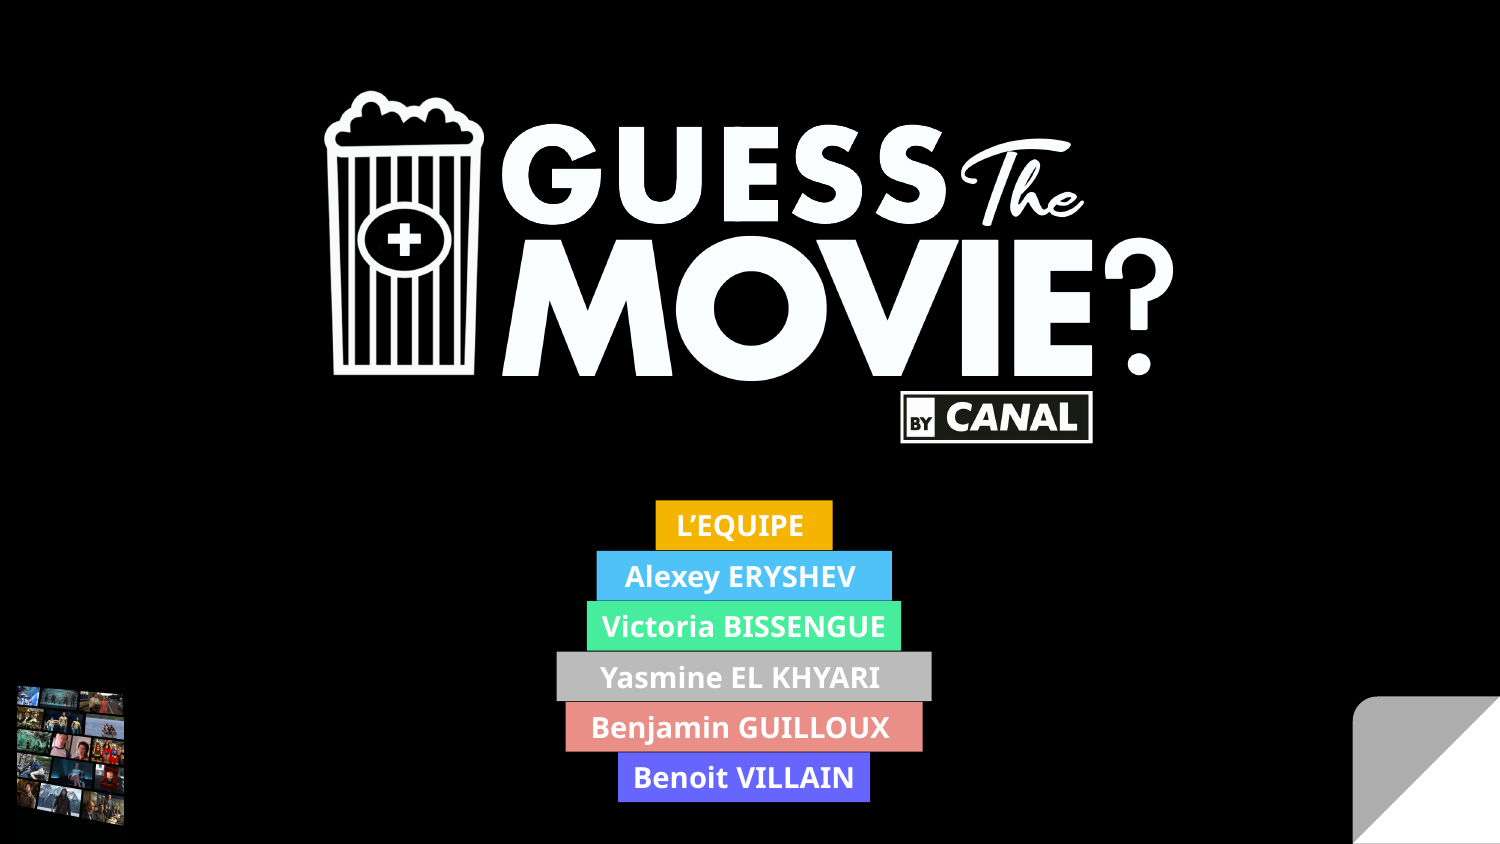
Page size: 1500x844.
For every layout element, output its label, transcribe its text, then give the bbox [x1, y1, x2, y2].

text_box Benjamin GUILLOUX [565, 702, 923, 752]
text_box Alexey ERYSHEV [596, 550, 892, 601]
text_box Benoit VILLAIN [618, 752, 871, 803]
picture [17, 683, 125, 844]
picture [212, 67, 1277, 457]
text_box Victoria BISSENGUE [586, 601, 902, 651]
text_box Yasmine EL KHYARI [556, 651, 932, 702]
text_box L’EQUIPE [655, 500, 833, 550]
